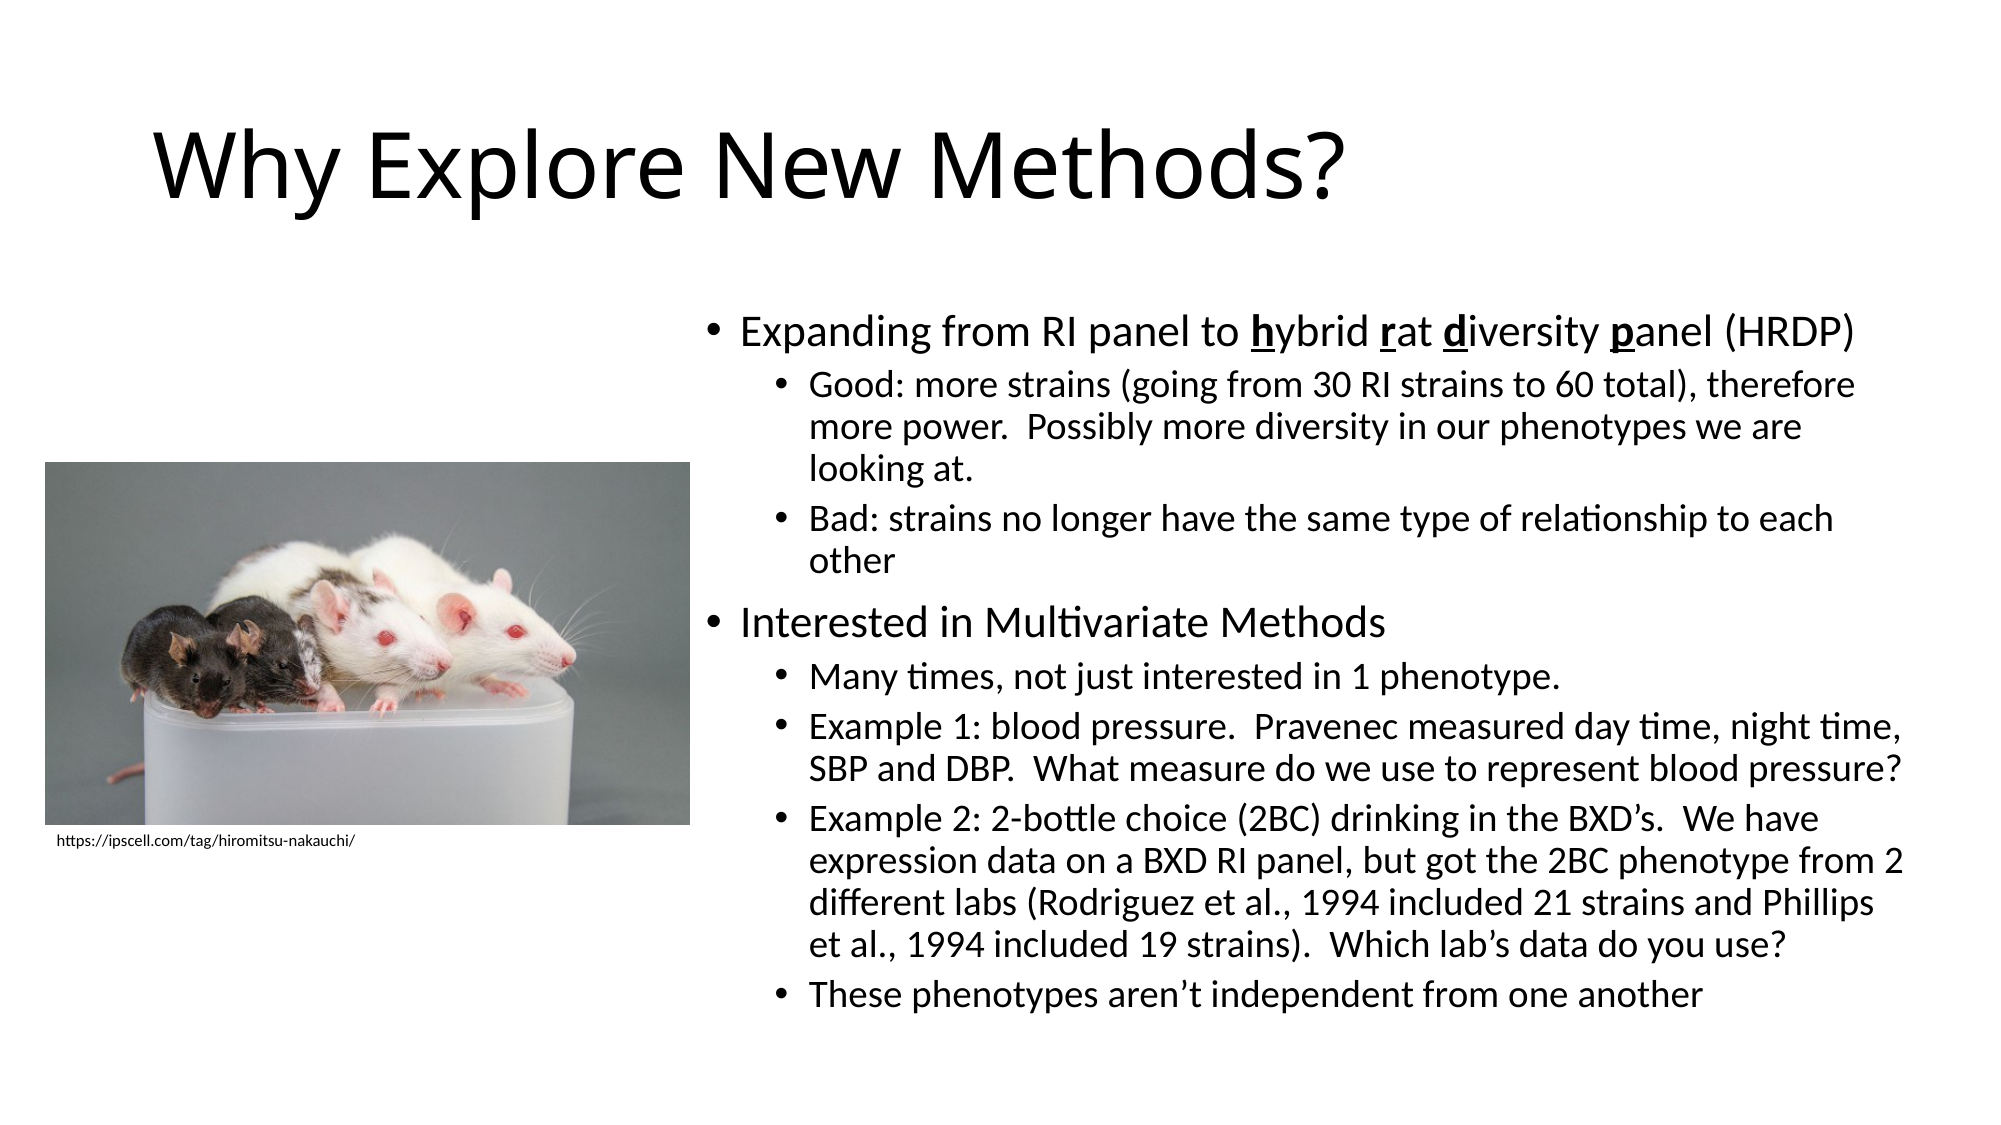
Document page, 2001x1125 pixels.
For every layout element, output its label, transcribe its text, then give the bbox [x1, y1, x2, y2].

list Expanding from RI panel to hybrid rat diversity panel (HRDP) Good: more strains (going from 30 RI strains to 60 total), therefore more power. Possibly more diversity in our phenotypes we are looking at. Bad: strains no longer have the same type of relationship to each other Interested in Multivariate Methods Many times, not just interested in 1 phenotype. Example 1: blood pressure. Pravenec measured day time, night time, SBP and DBP. What measure do we use to represent blood pressure? Example 2: 2-bottle choice (2BC) drinking in the BXD’s. We have expression data on a BXD RI panel, but got the 2BC phenotype from 2 different labs (Rodriguez et al., 1994 included 21 strains and Phillips et al., 1994 included 19 strains). Which lab’s data do you use? These phenotypes aren’t independent from one another [690, 299, 1931, 1106]
picture [45, 462, 690, 825]
text_box https://ipscell.com/tag/hiromitsu-nakauchi/ [41, 822, 371, 857]
title Why Explore New Methods? [137, 59, 1863, 278]
